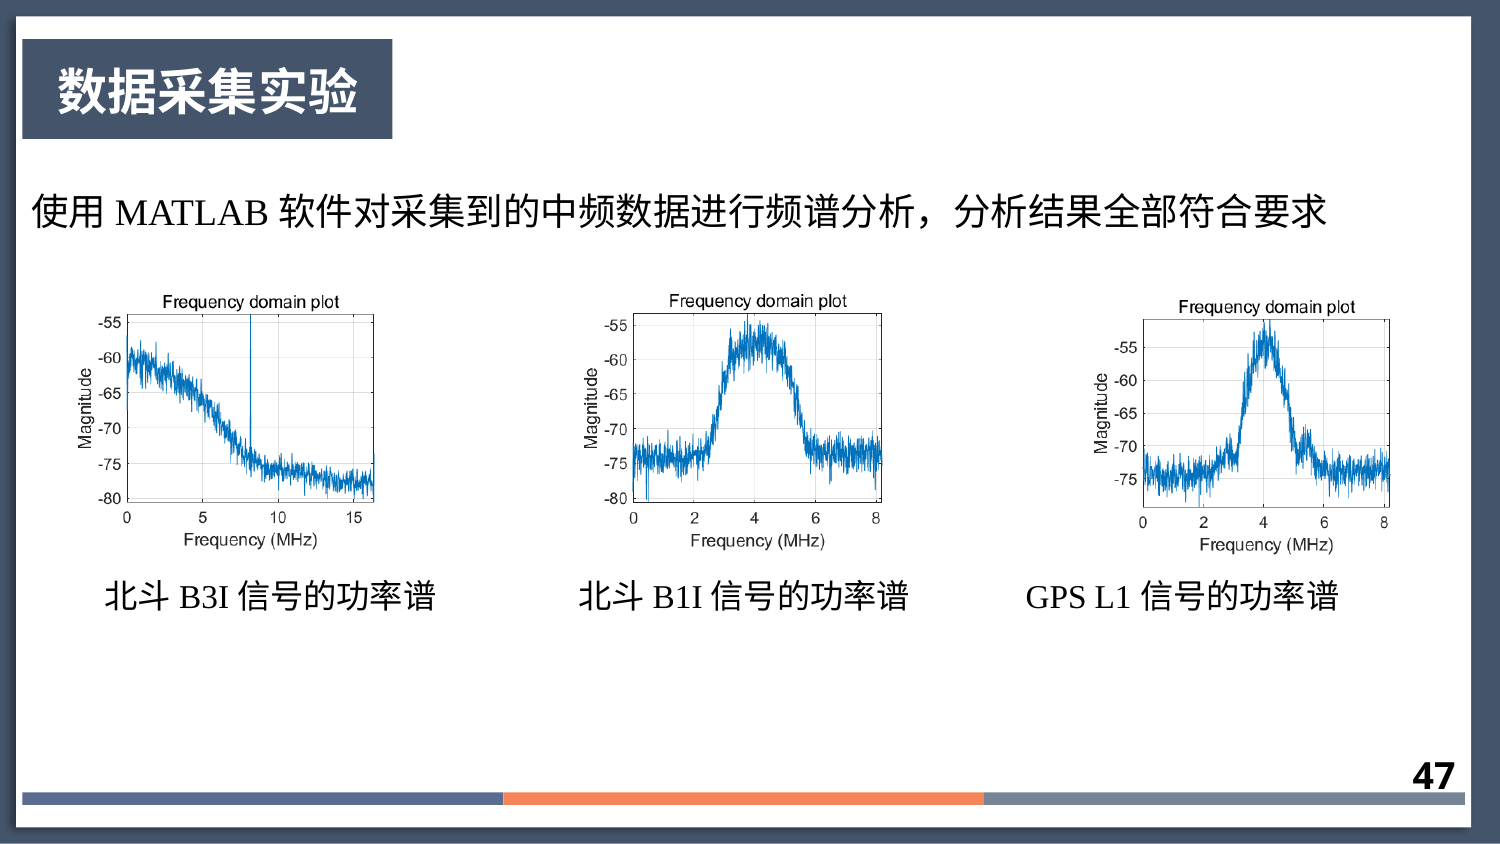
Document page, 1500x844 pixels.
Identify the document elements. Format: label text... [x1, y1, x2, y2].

text_box 使用MATLAB软件对采集到的中频数据进行频谱分析，分析结果全部符合要求 [16, 180, 1472, 241]
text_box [22, 792, 1465, 805]
text_box GPS L1信号的功率谱 [1010, 568, 1500, 623]
picture [75, 293, 376, 552]
text_box 北斗B3I信号的功率谱 [89, 568, 530, 623]
text_box [0, 0, 1500, 844]
picture [1091, 298, 1392, 556]
text_box 47 [1397, 744, 1479, 805]
picture [581, 292, 884, 552]
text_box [22, 39, 415, 139]
text_box 北斗B1I信号的功率谱 [563, 568, 1010, 623]
text_box [15, 15, 1472, 828]
